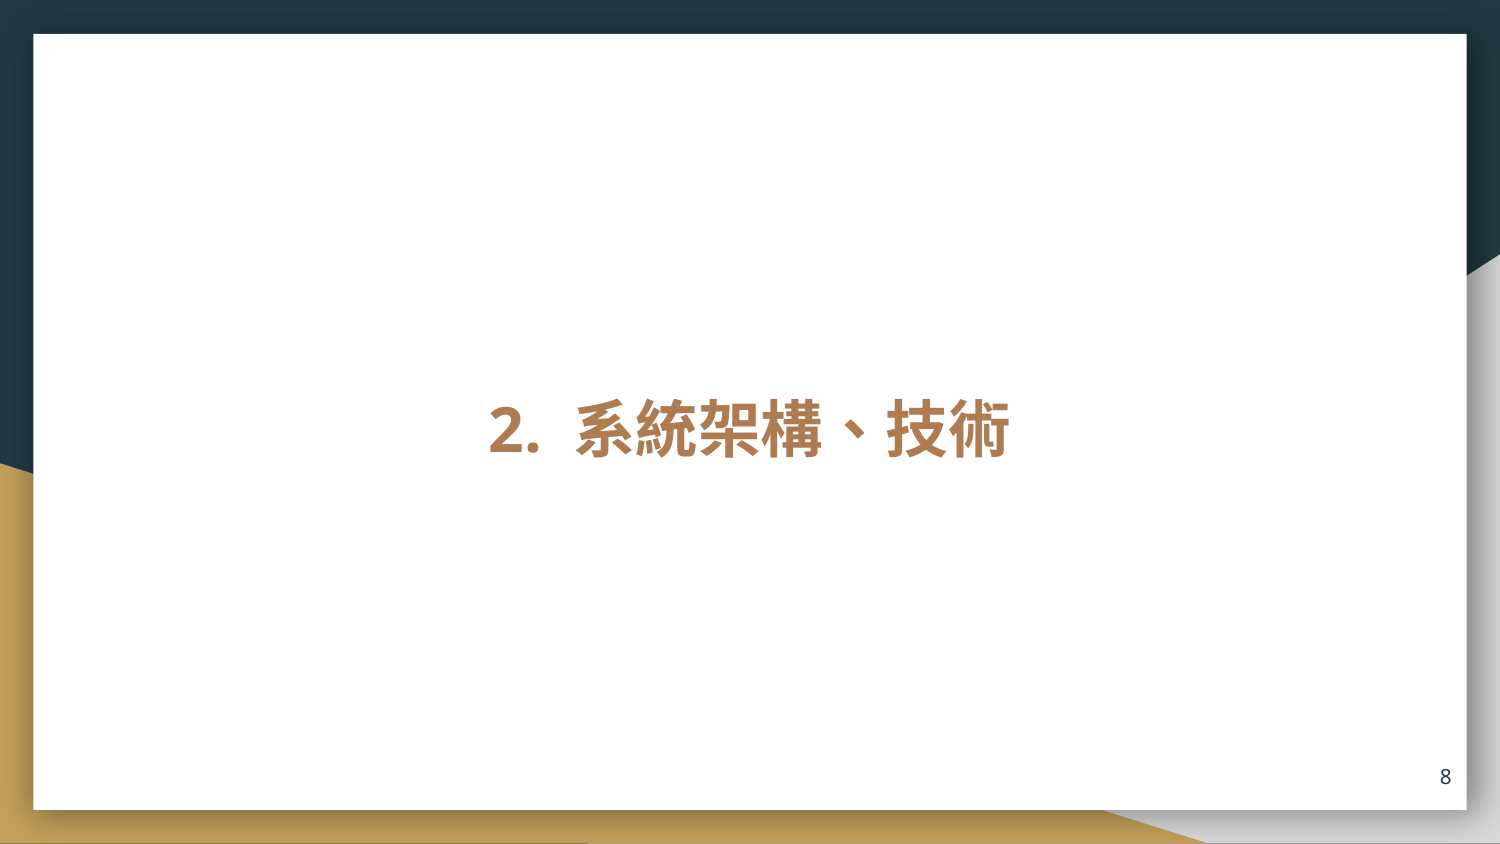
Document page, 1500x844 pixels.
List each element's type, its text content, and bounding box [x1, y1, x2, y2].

title 2. 系統架構、技術 [51, 374, 1449, 469]
slide_number 8 [1376, 745, 1467, 810]
